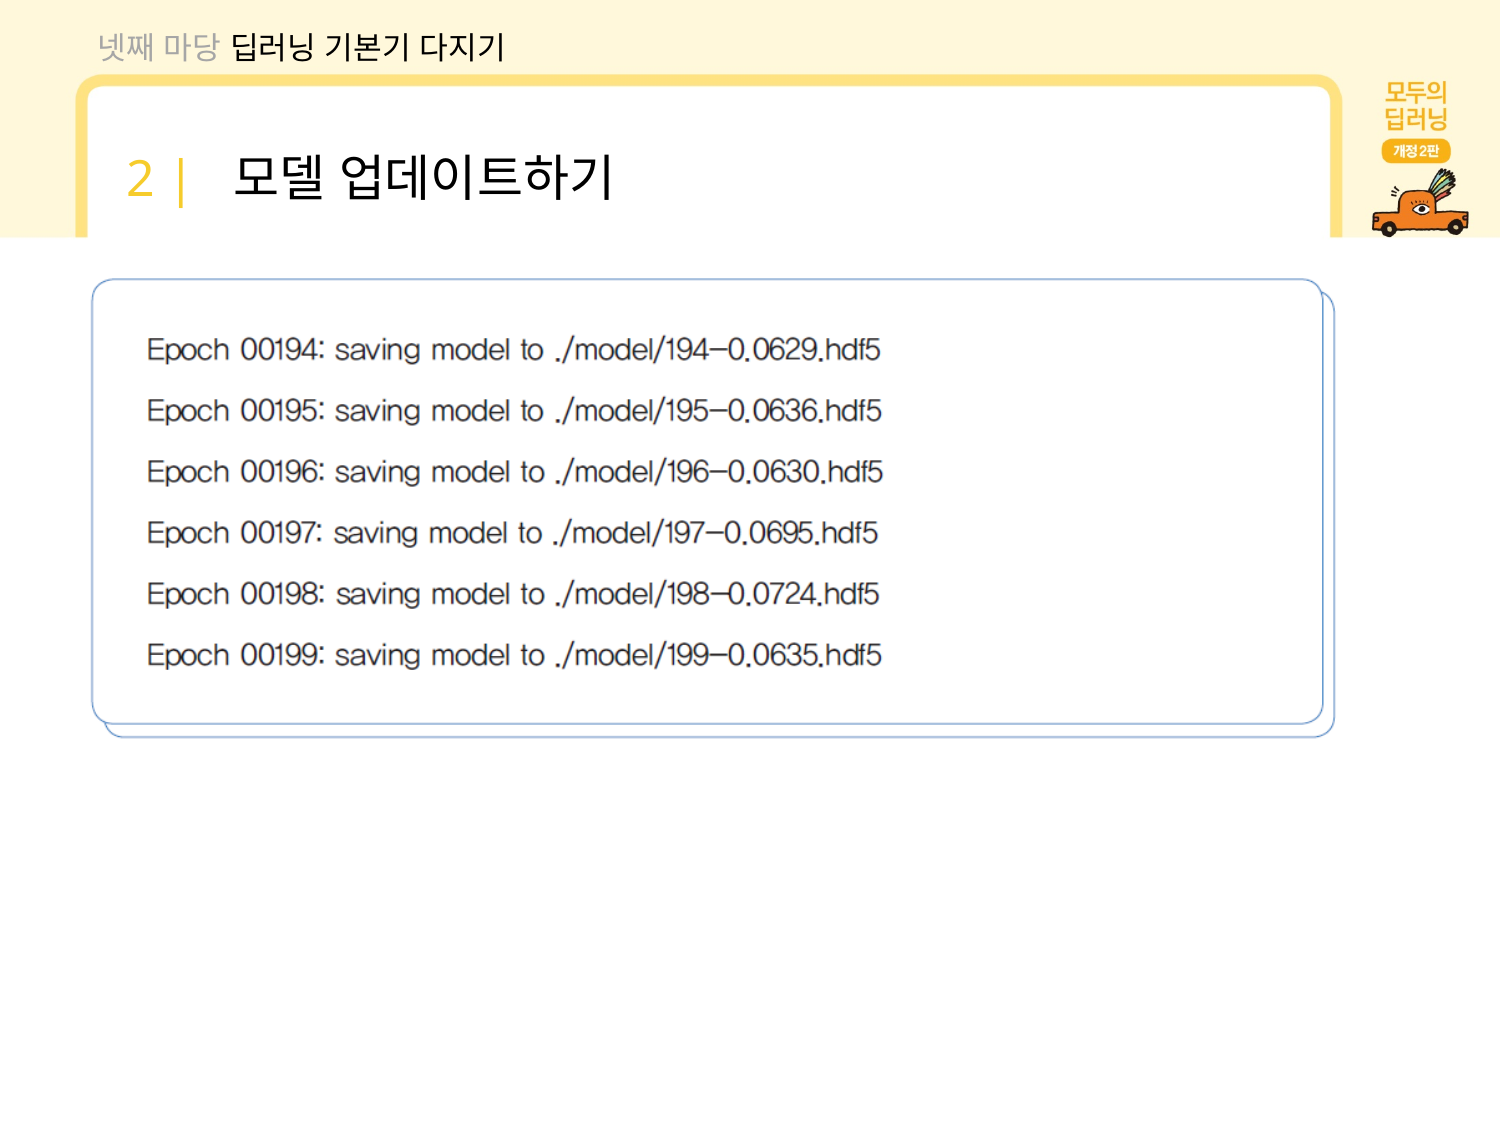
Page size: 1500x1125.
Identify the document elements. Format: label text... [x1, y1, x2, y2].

text_box 넷째 마당 딥러닝 기본기 다지기 [82, 0, 1133, 74]
text_box 2 | 모델 업데이트하기 [111, 99, 1309, 214]
picture [0, 0, 1500, 1125]
